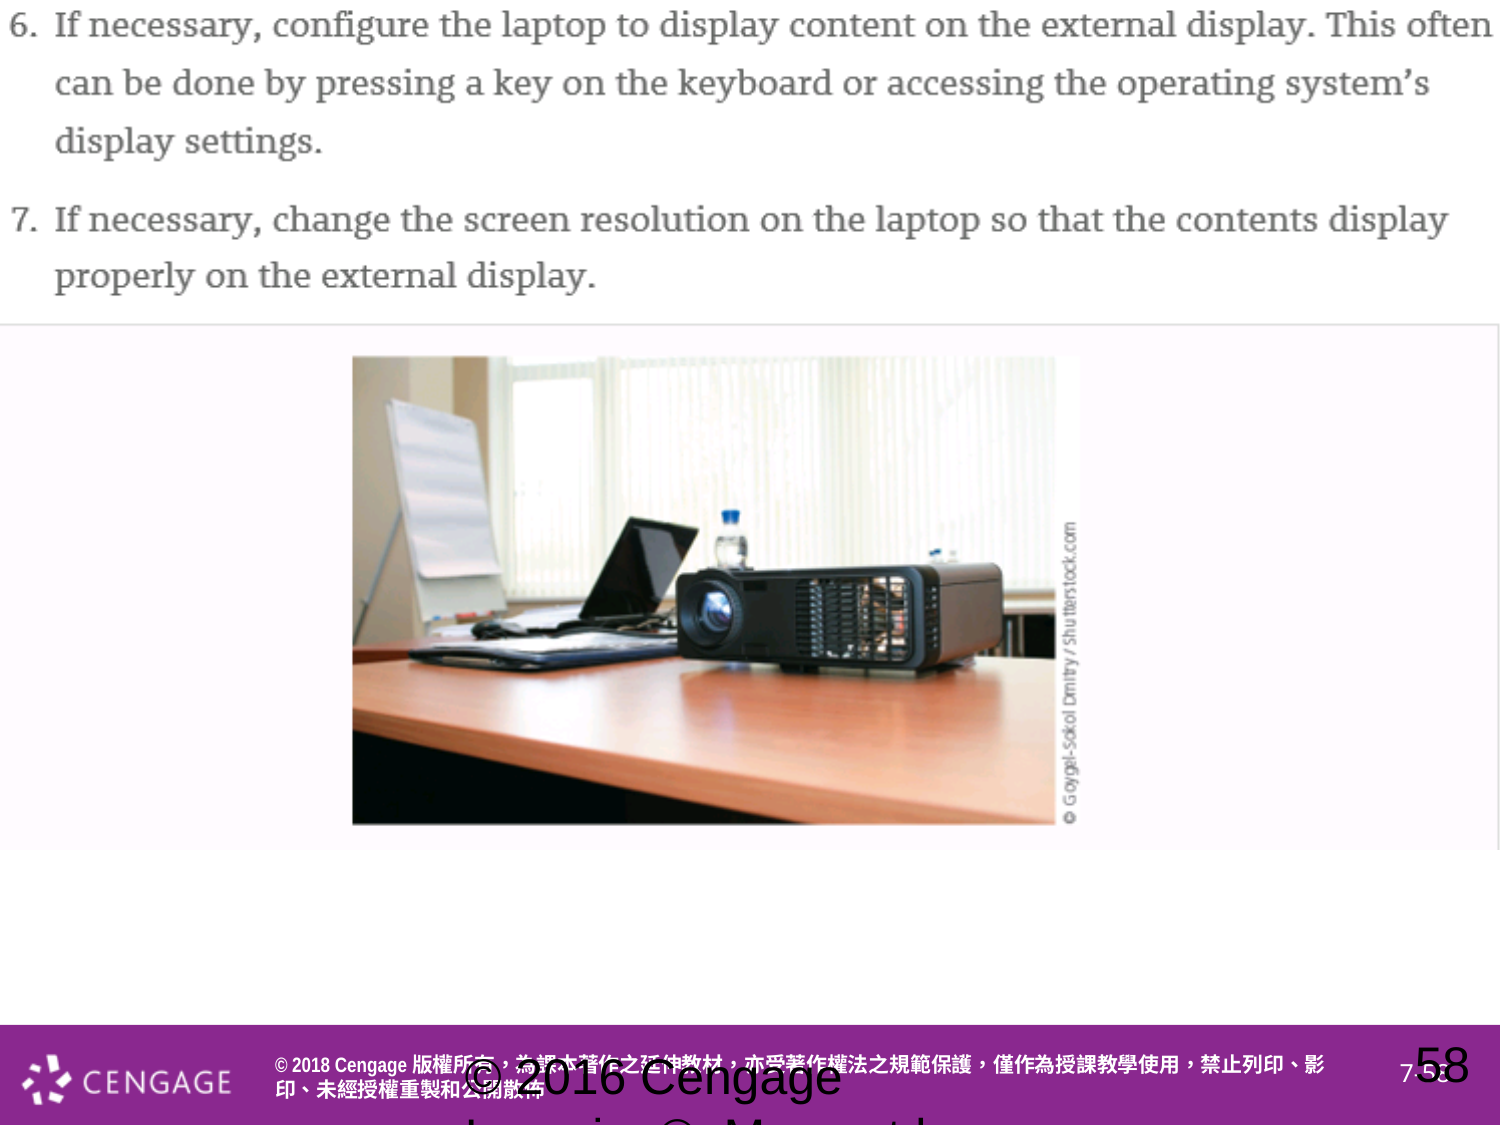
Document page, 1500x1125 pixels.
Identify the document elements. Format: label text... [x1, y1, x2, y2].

picture [0, 0, 1500, 851]
footer © 2016 Cengage Learning®. May not be scanned, copied or duplicated, or posted to a publicly accessible website, in whole or in part. [450, 1037, 1075, 1113]
picture [12, 1045, 236, 1113]
slide_number <number> [1400, 1025, 1500, 1125]
